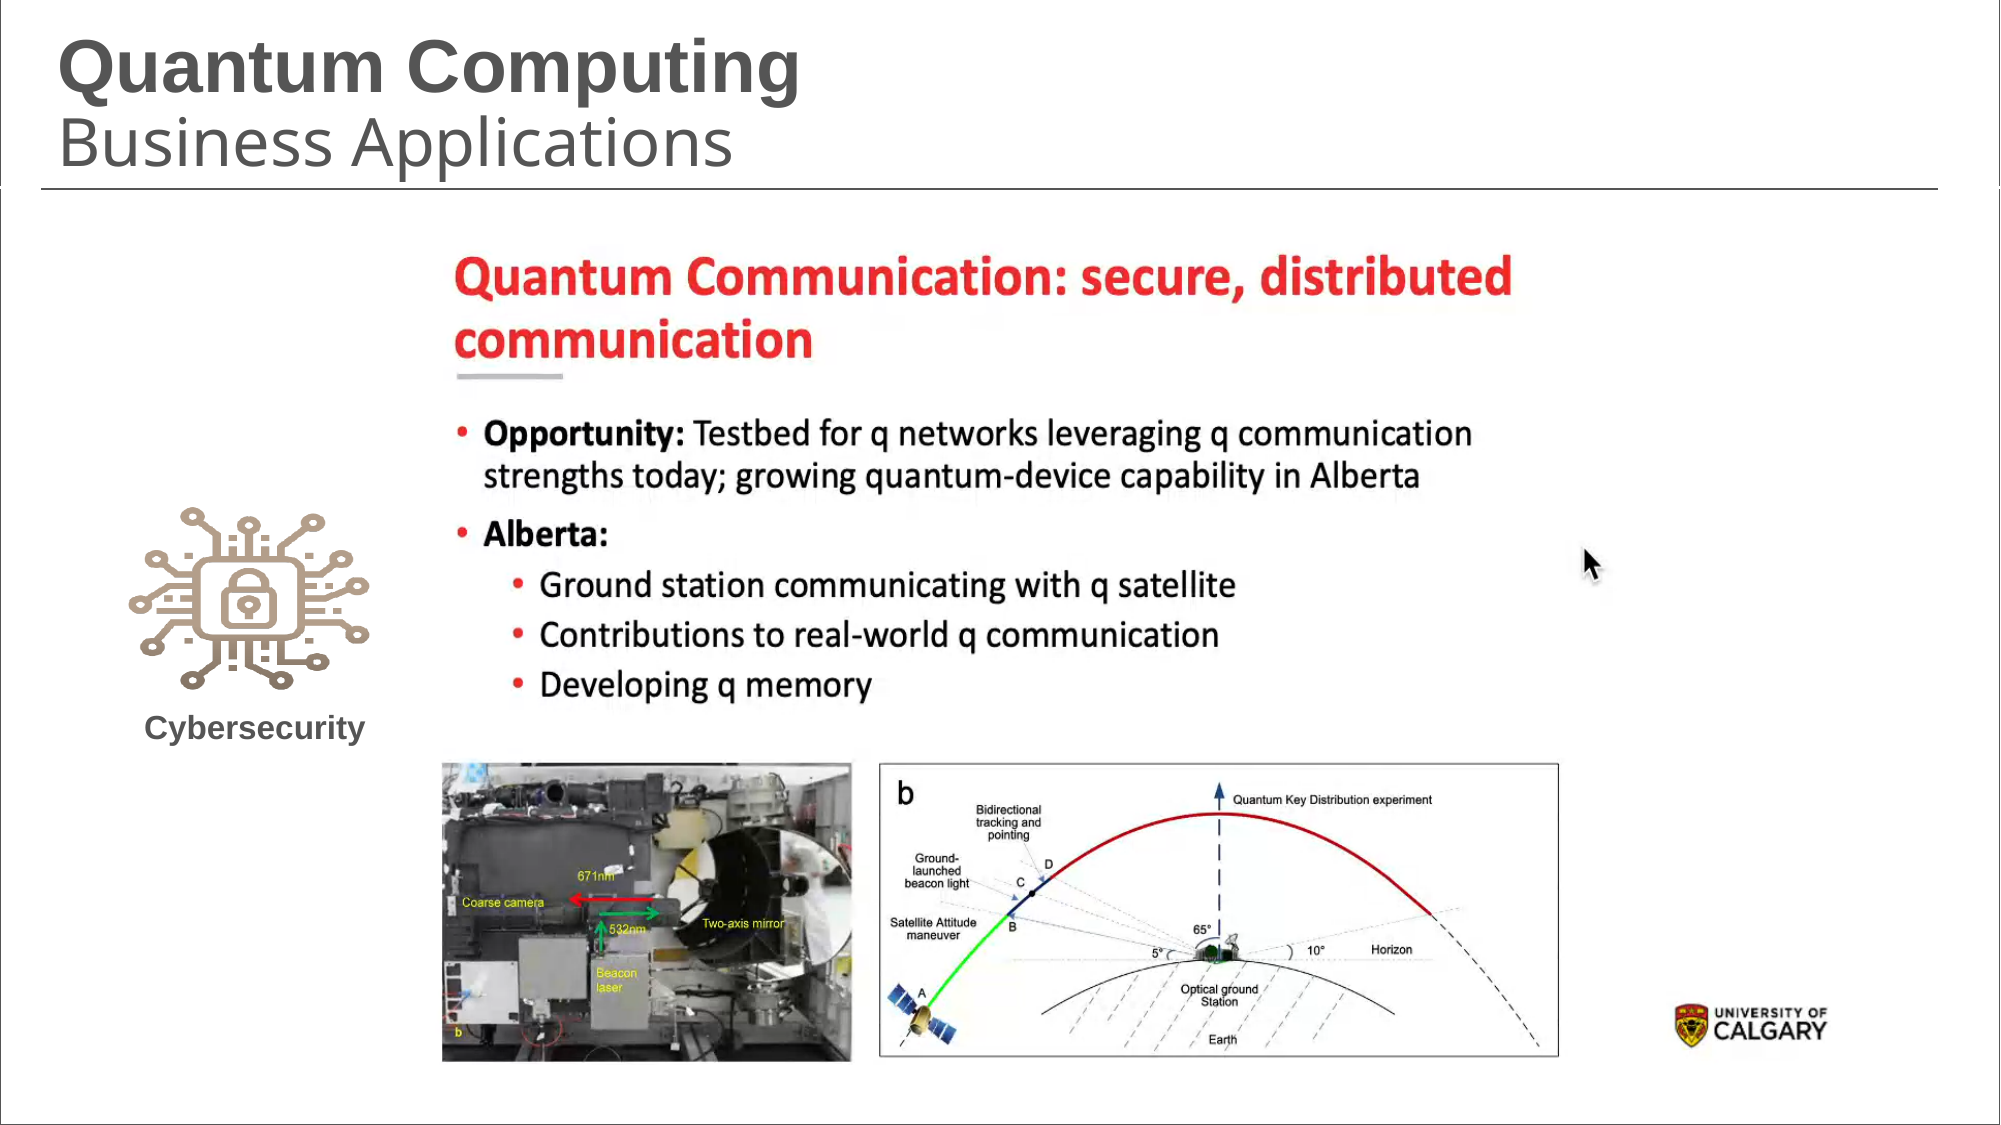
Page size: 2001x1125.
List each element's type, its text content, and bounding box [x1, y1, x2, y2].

title Quantum Computing Business Applications [42, 20, 1041, 188]
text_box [74, 501, 435, 752]
picture [435, 244, 1839, 1065]
